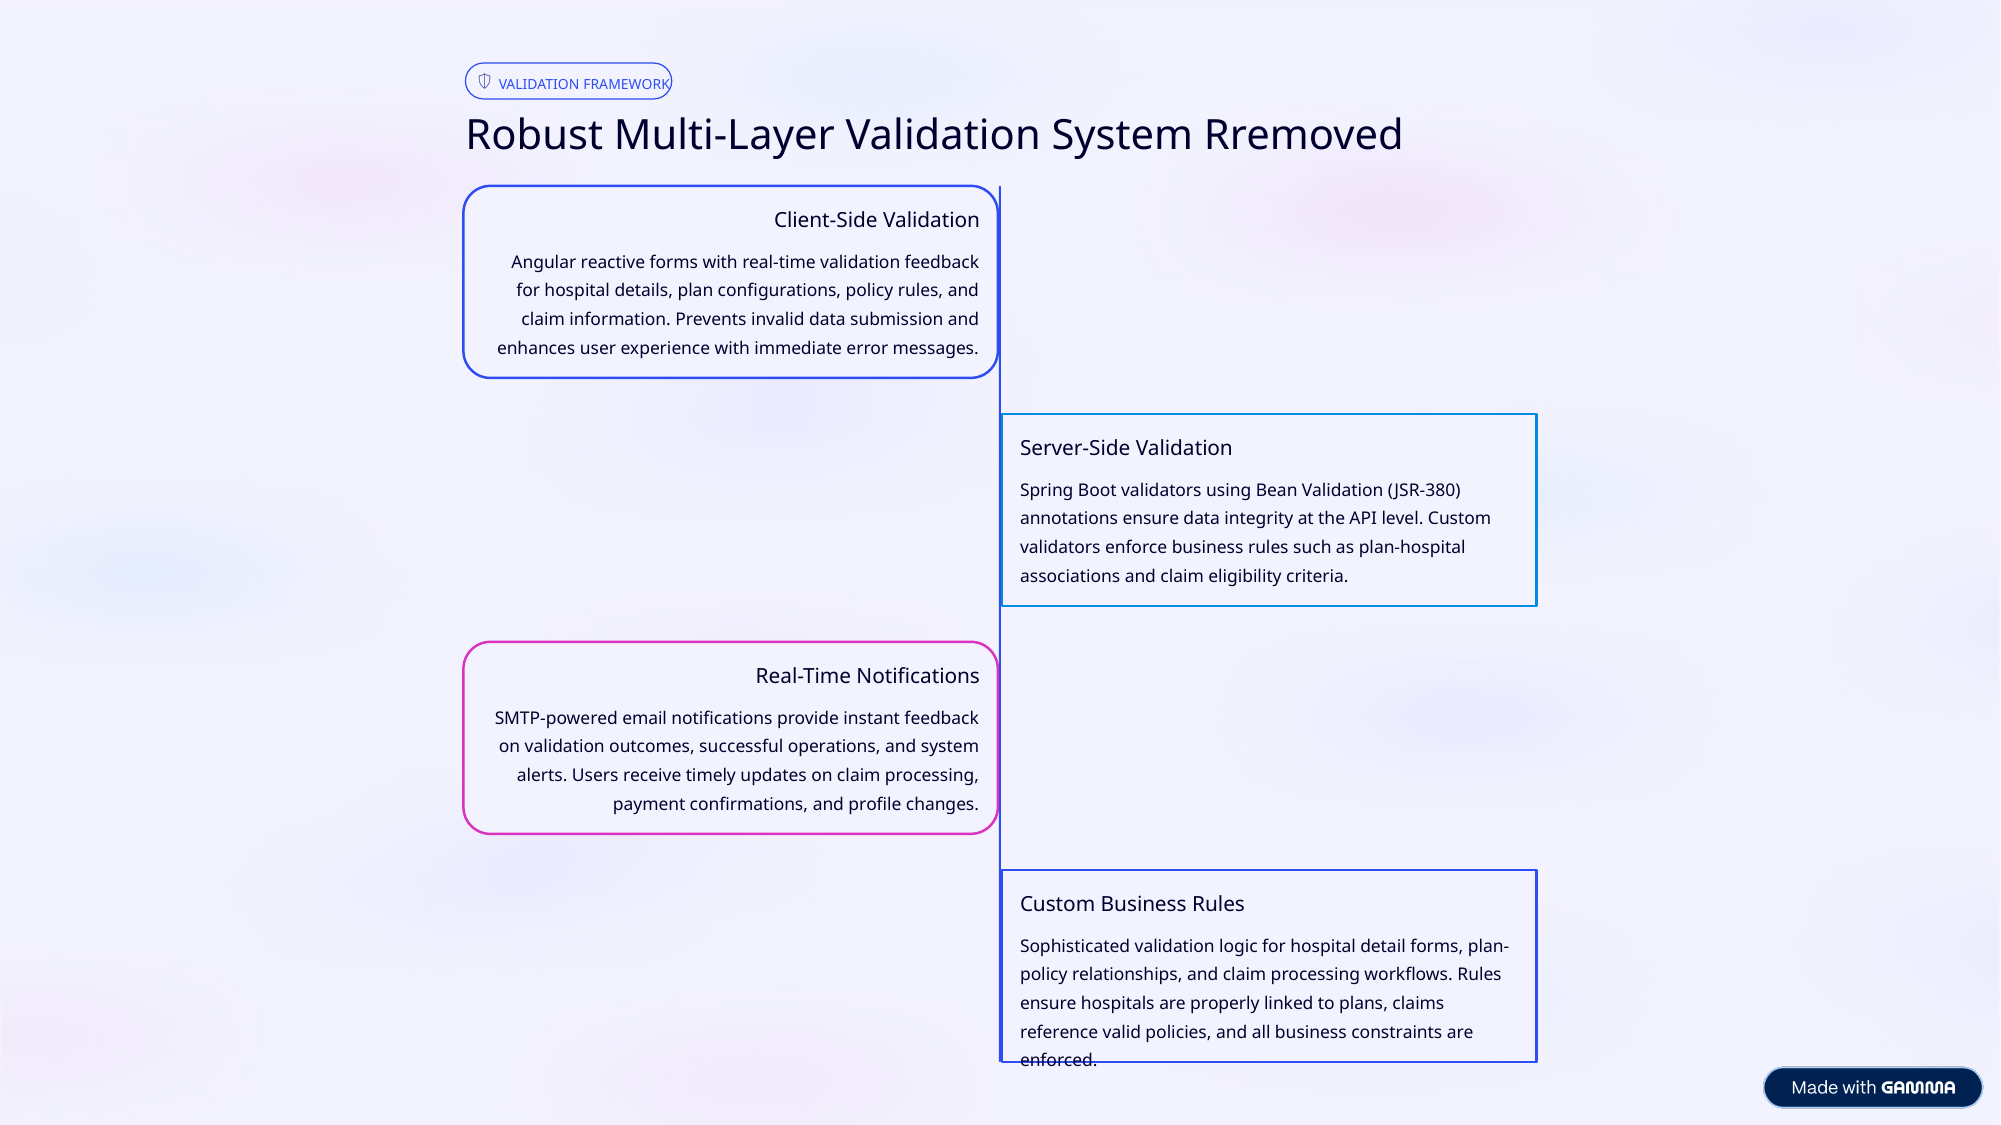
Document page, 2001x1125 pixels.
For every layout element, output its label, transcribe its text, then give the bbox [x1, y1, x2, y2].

text_box Custom Business Rules [1019, 889, 1245, 917]
text_box Robust Multi-Layer Validation System Rremoved [465, 106, 1196, 159]
text_box [1002, 869, 1537, 1062]
text_box Server-Side Validation [1020, 433, 1237, 461]
picture [476, 73, 493, 89]
text_box [463, 641, 998, 834]
text_box Sophisticated validation logic for hospital detail forms, plan-policy relationships, and claim processing workflows. Rules ensure hospitals are properly linked to plans, claims reference valid policies, and all business constraints are enforced. [1019, 927, 1517, 1042]
text_box [465, 63, 672, 99]
text_box VALIDATION FRAMEWORK [498, 69, 660, 93]
text_box Angular reactive forms with real-time validation feedback for hospital details, plan configurations, policy rules, and claim information. Prevents invalid data submission and enhances user experience with immediate error messages. [483, 243, 980, 358]
text_box [463, 185, 998, 378]
text_box Client-Side Validation [768, 205, 980, 233]
text_box Real-Time Notifications [753, 661, 980, 689]
picture [1755, 1059, 1991, 1116]
text_box SMTP-powered email notifications provide instant feedback on validation outcomes, successful operations, and system alerts. Users receive timely updates on claim processing, payment confirmations, and profile changes. [483, 699, 980, 814]
text_box Spring Boot validators using Bean Validation (JSR-380) annotations ensure data integrity at the API level. Custom validators enforce business rules such as plan-hospital associations and claim eligibility criteria. [1019, 471, 1517, 586]
text_box [1002, 413, 1537, 606]
